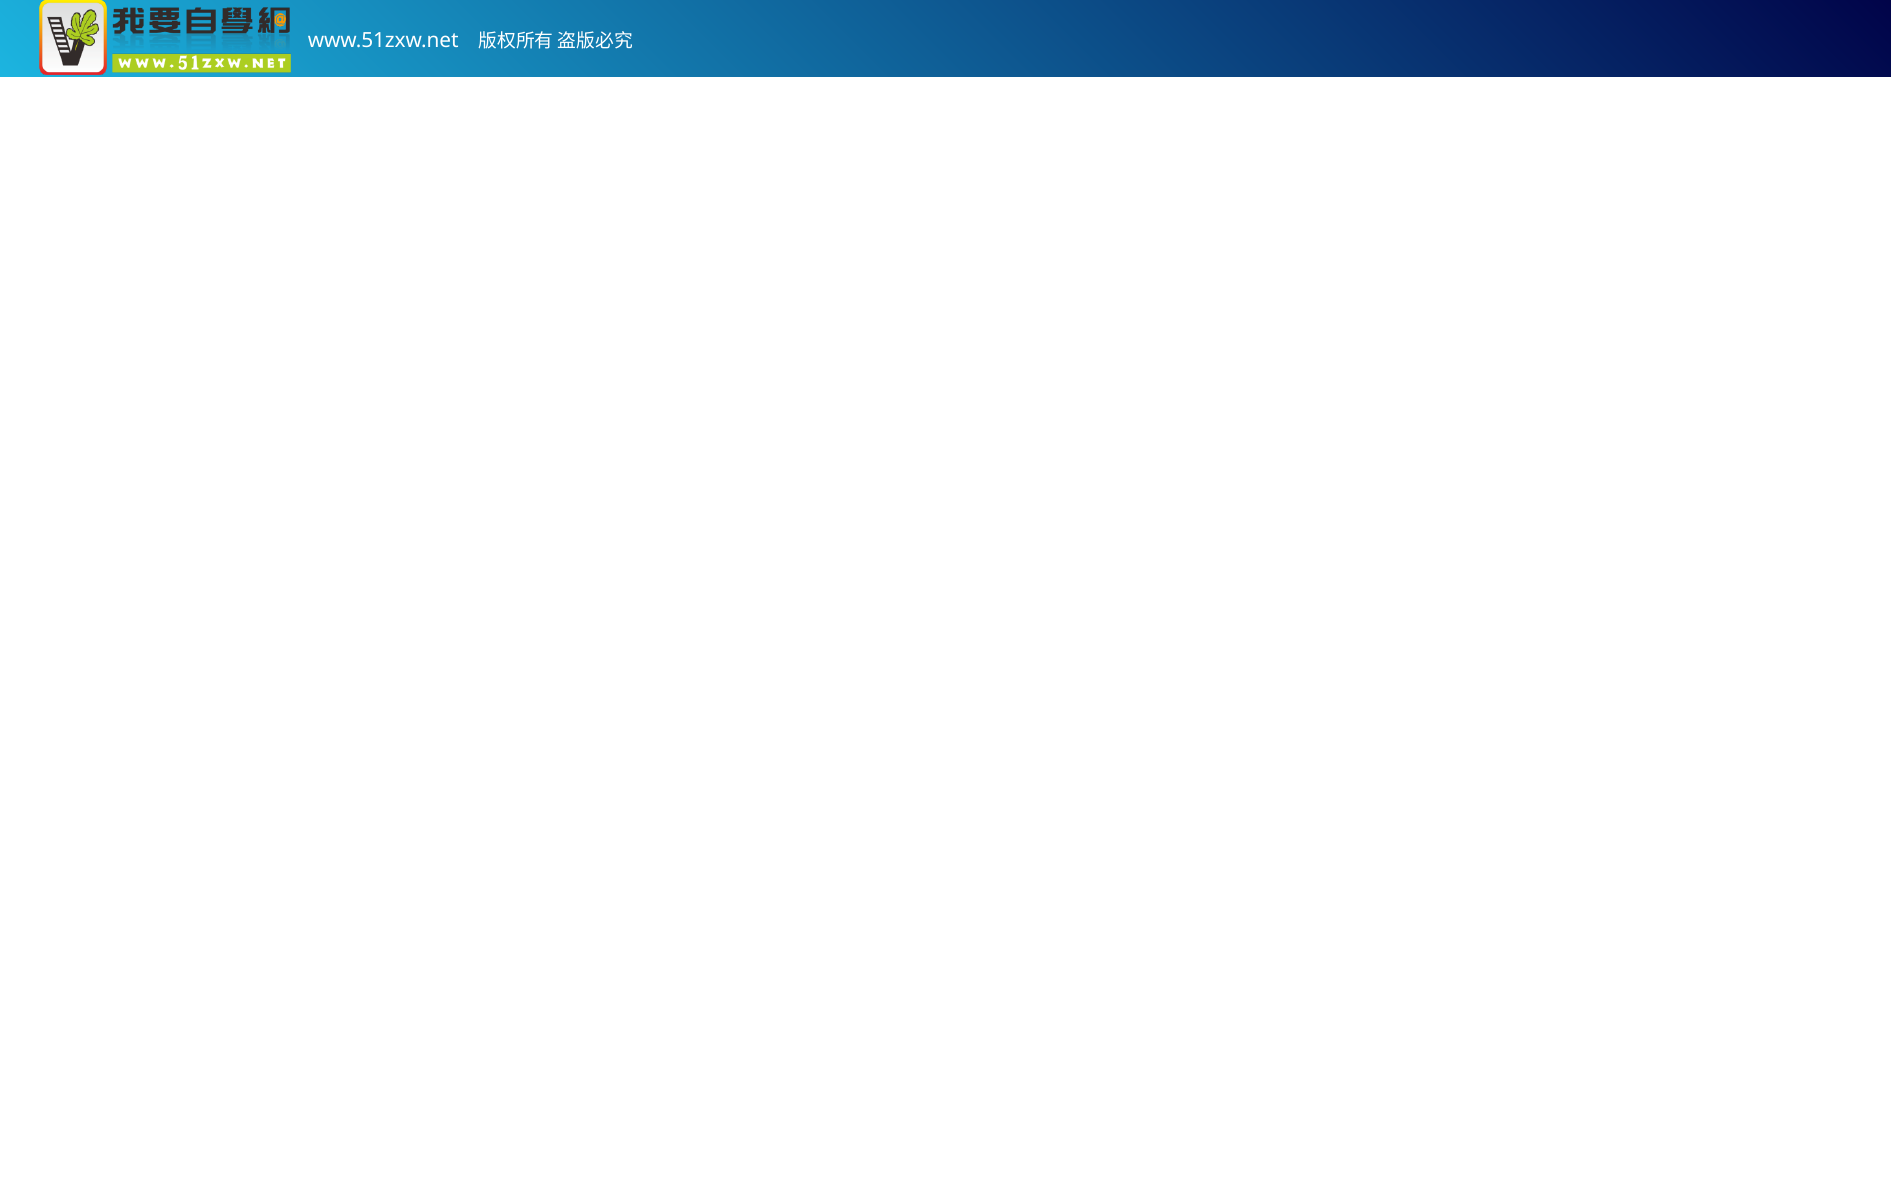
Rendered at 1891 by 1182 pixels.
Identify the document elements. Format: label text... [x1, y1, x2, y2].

text_box [0, 0, 1891, 78]
picture [39, 0, 291, 75]
text_box www.51zxw.net 版权所有 盗版必究 [291, 11, 858, 59]
